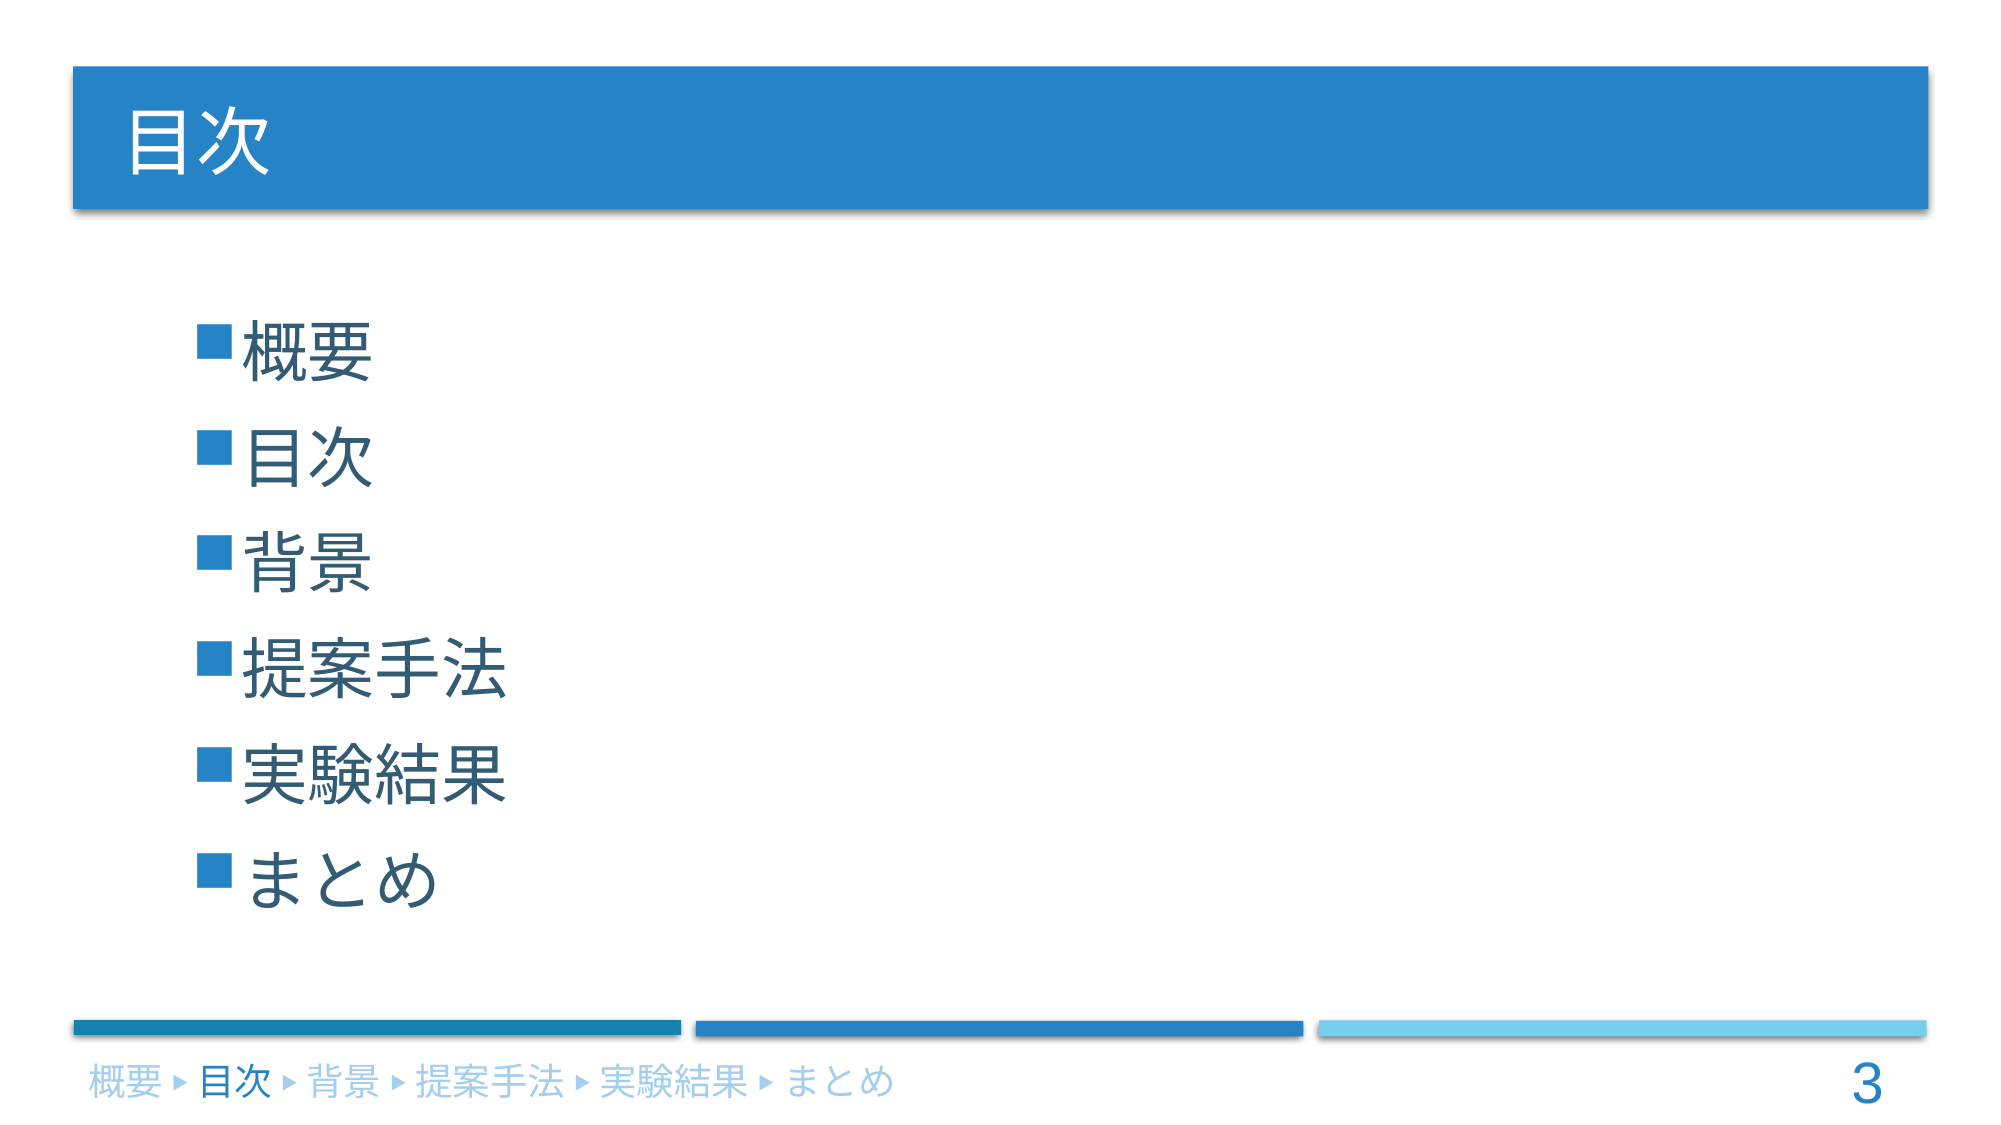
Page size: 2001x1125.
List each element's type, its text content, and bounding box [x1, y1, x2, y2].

title 目次 [106, 70, 1857, 209]
list 概要 目次 背景 提案手法 実験結果 まとめ [175, 287, 1826, 942]
list 概要 ▶ 目次 ▶ 背景 ▶ 提案手法 ▶ 実験結果 ▶ まとめ [73, 1036, 1698, 1125]
slide_number 3 [1732, 1050, 1899, 1110]
